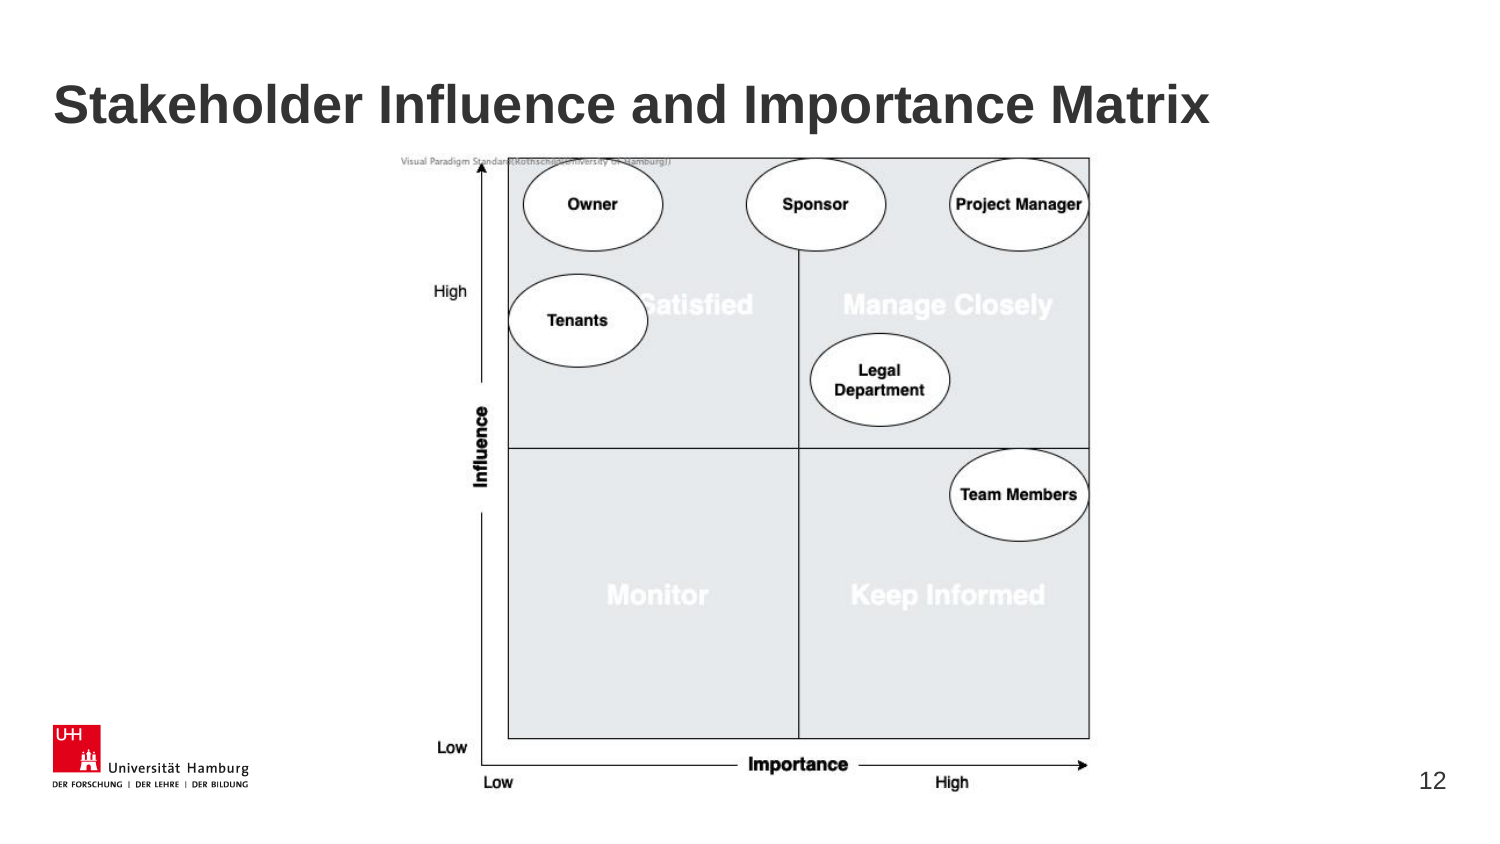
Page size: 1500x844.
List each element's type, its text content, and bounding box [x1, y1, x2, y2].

slide_number 12 [1338, 757, 1447, 803]
picture [401, 153, 1099, 803]
title Stakeholder Influence and Importance Matrix [53, 55, 1447, 151]
picture [5, 677, 296, 812]
